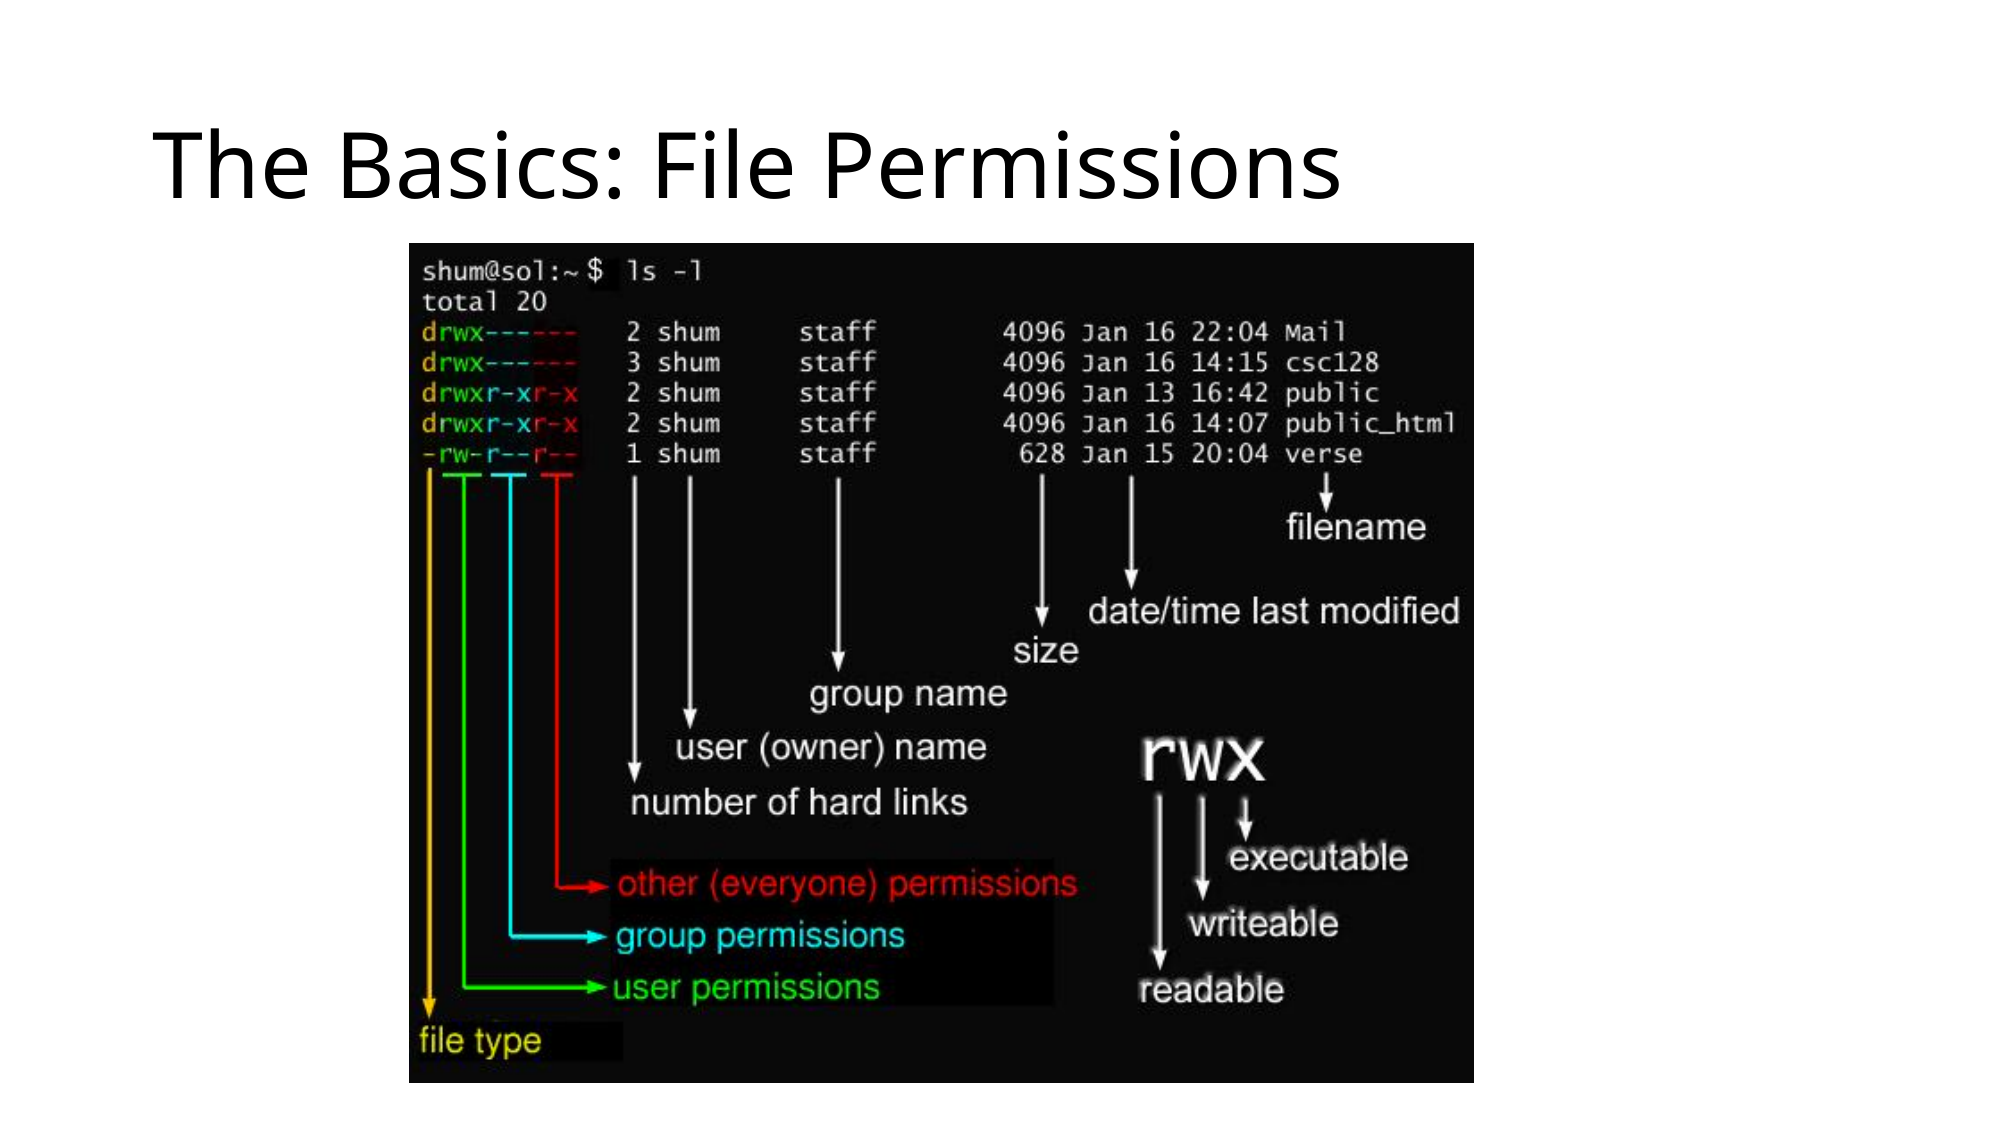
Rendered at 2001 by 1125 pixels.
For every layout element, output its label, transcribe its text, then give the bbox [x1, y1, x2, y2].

title The Basics: File Permissions [137, 59, 1863, 278]
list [409, 243, 1474, 1083]
